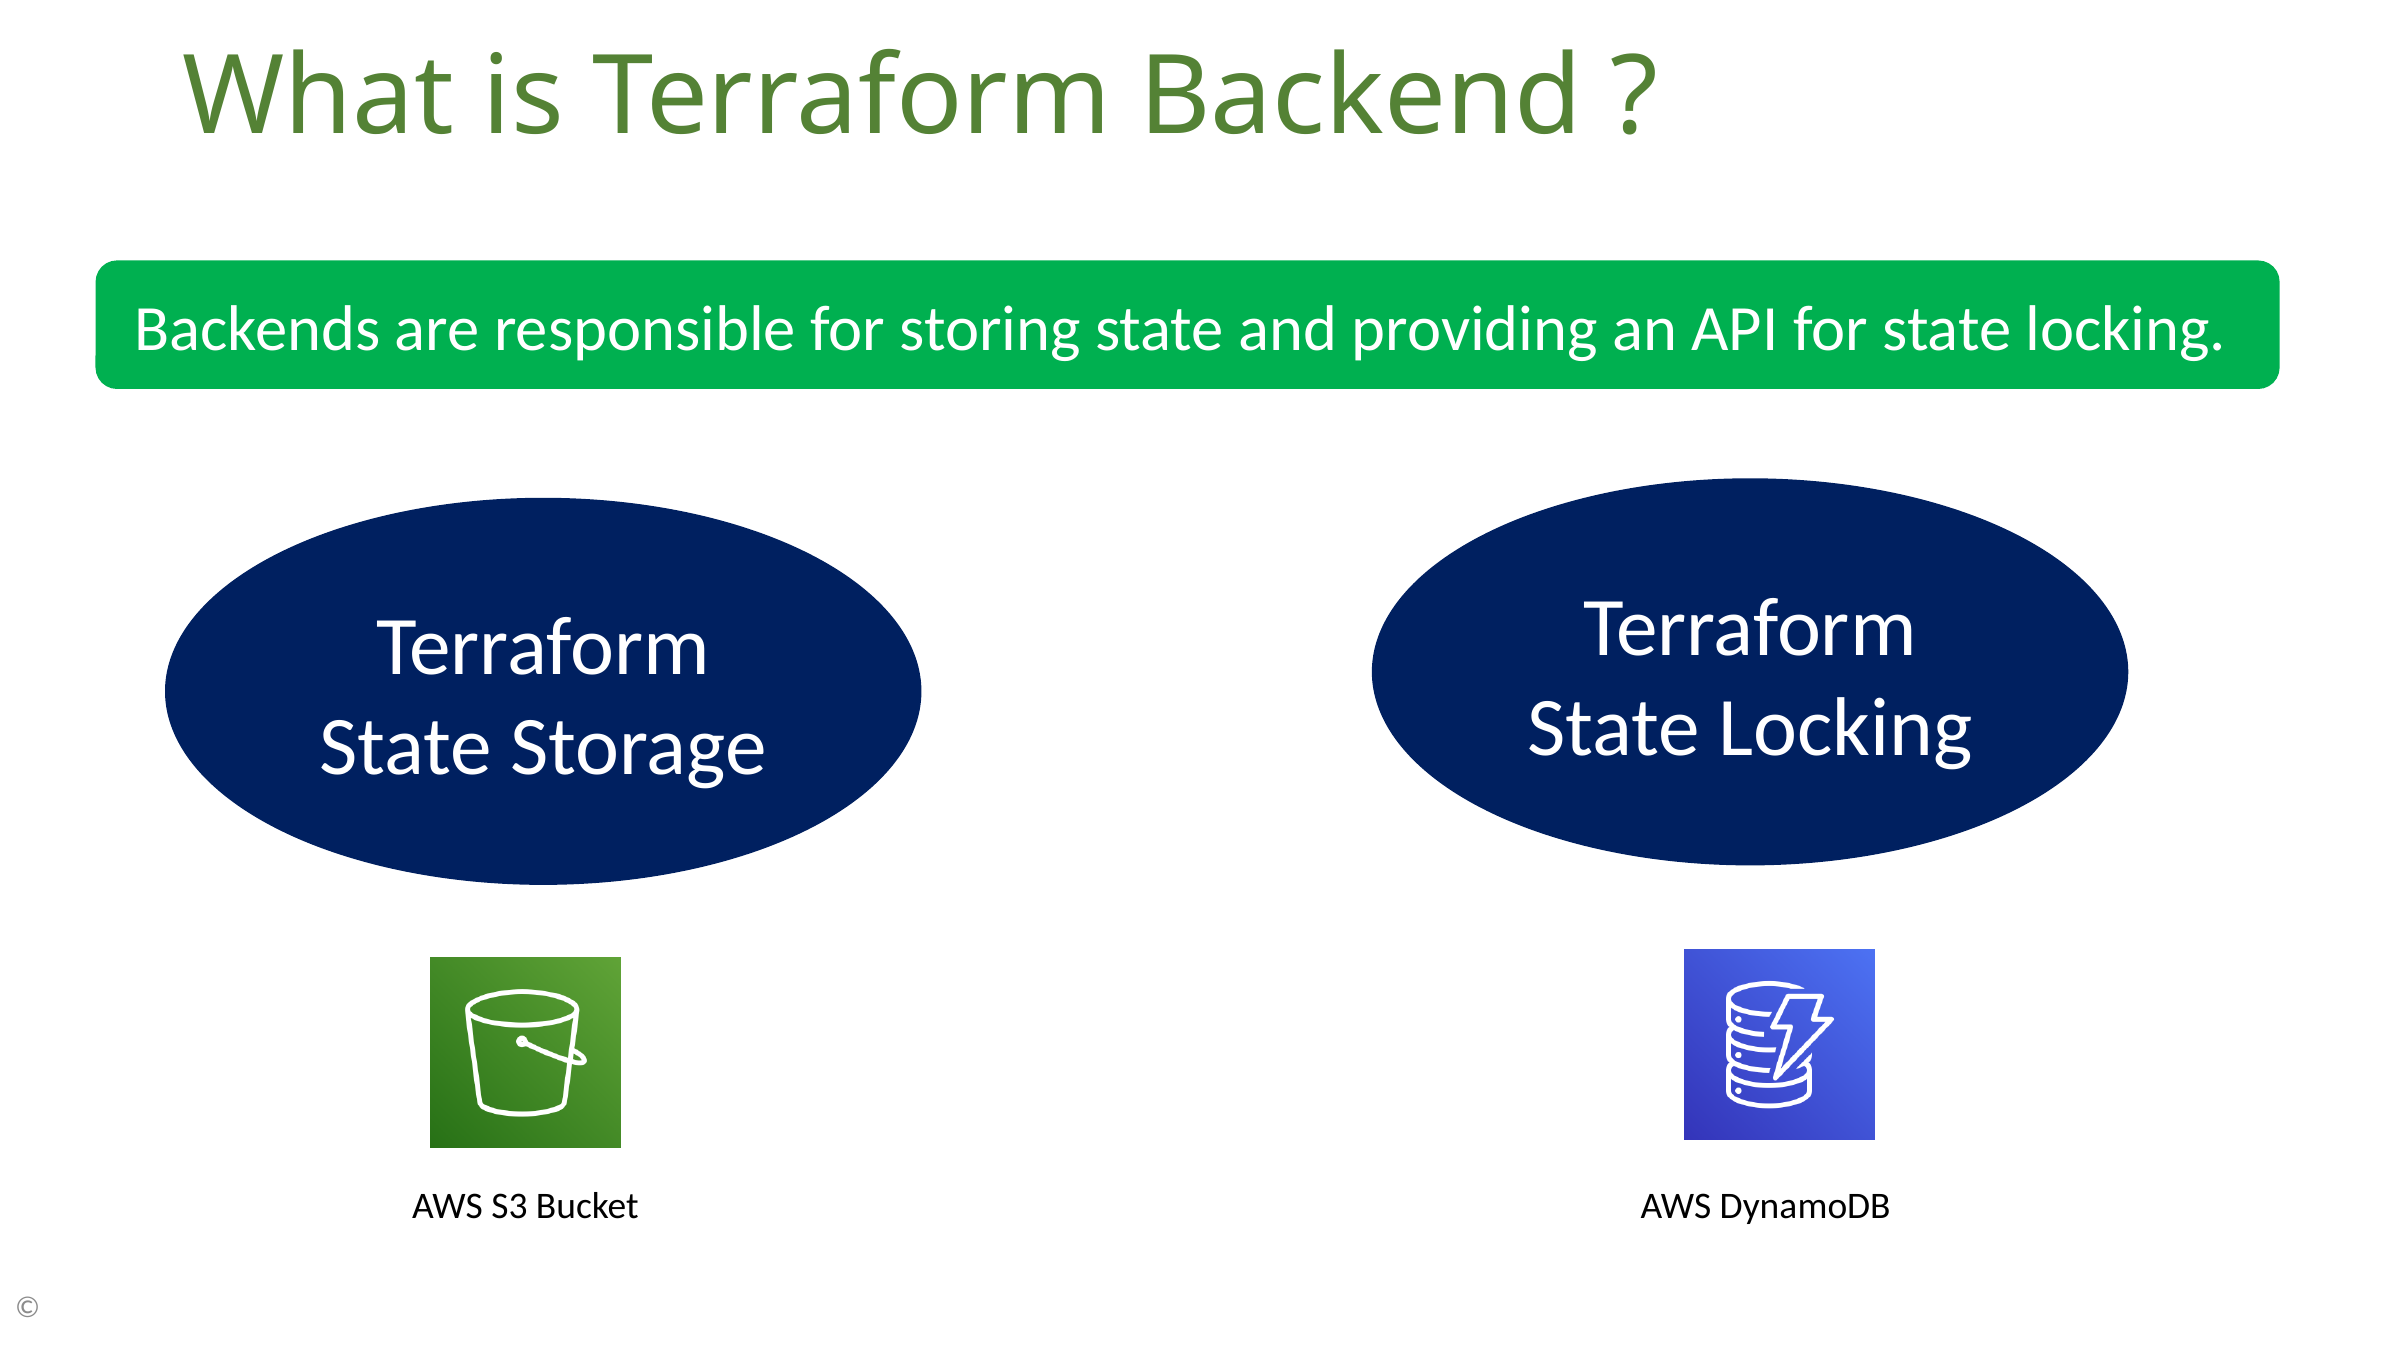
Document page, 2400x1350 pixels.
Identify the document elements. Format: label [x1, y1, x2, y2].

picture [1684, 949, 1875, 1140]
picture [430, 957, 621, 1148]
text_box [94, 259, 2281, 391]
text_box [397, 1173, 654, 1233]
title [165, 0, 2235, 195]
text_box [1370, 477, 2130, 867]
text_box [163, 496, 923, 886]
text_box [1625, 1173, 1906, 1233]
footer [0, 1269, 810, 1342]
